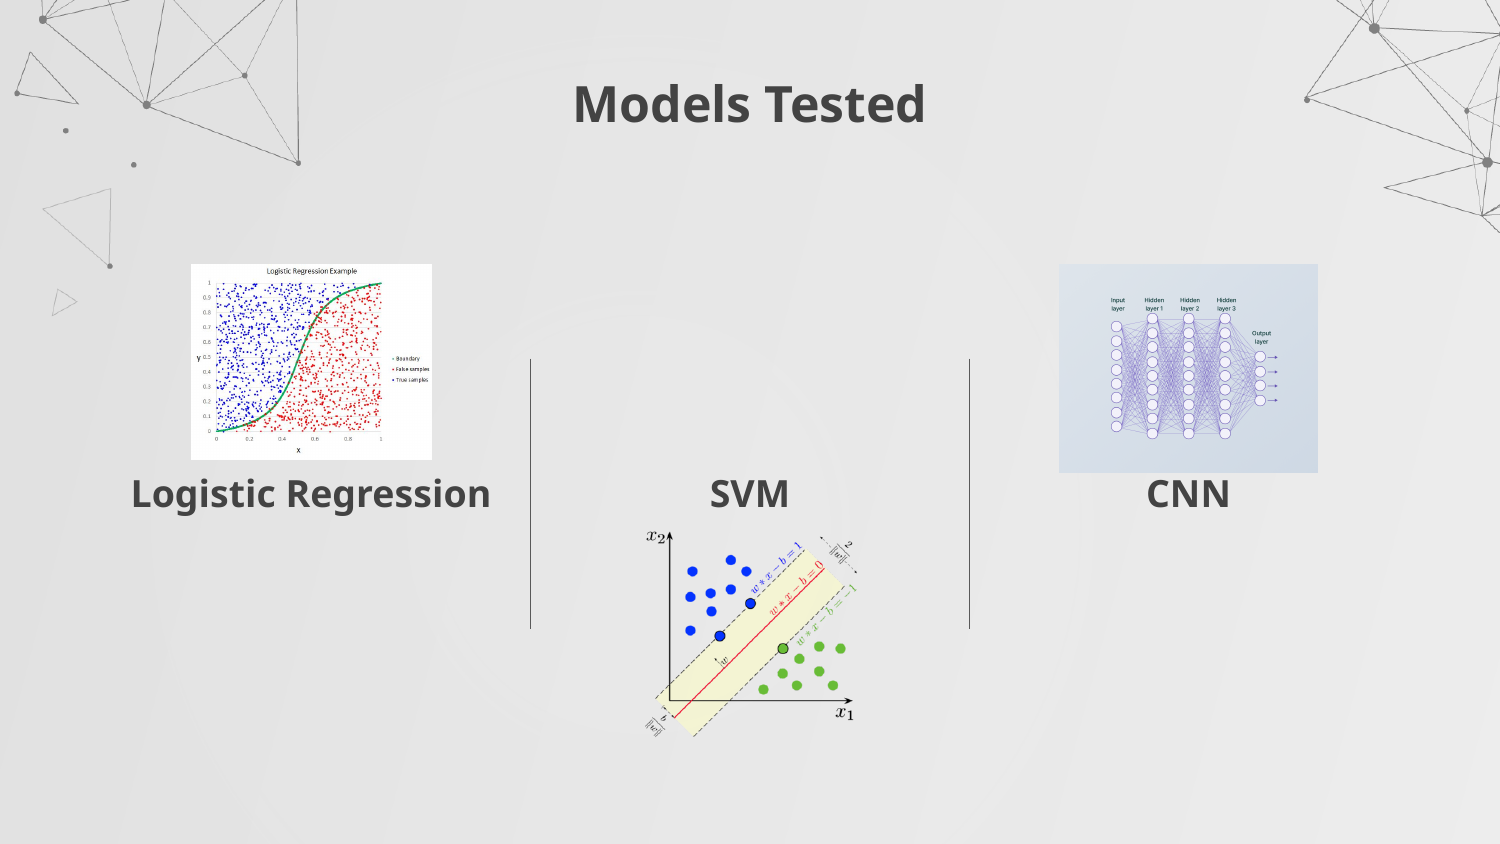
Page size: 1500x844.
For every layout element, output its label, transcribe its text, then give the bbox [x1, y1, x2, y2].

title Models Tested [322, 57, 1178, 214]
title Logistic Regression [92, 460, 526, 531]
title CNN [974, 460, 1408, 531]
title SVM [536, 460, 964, 531]
picture [0, 0, 1500, 844]
